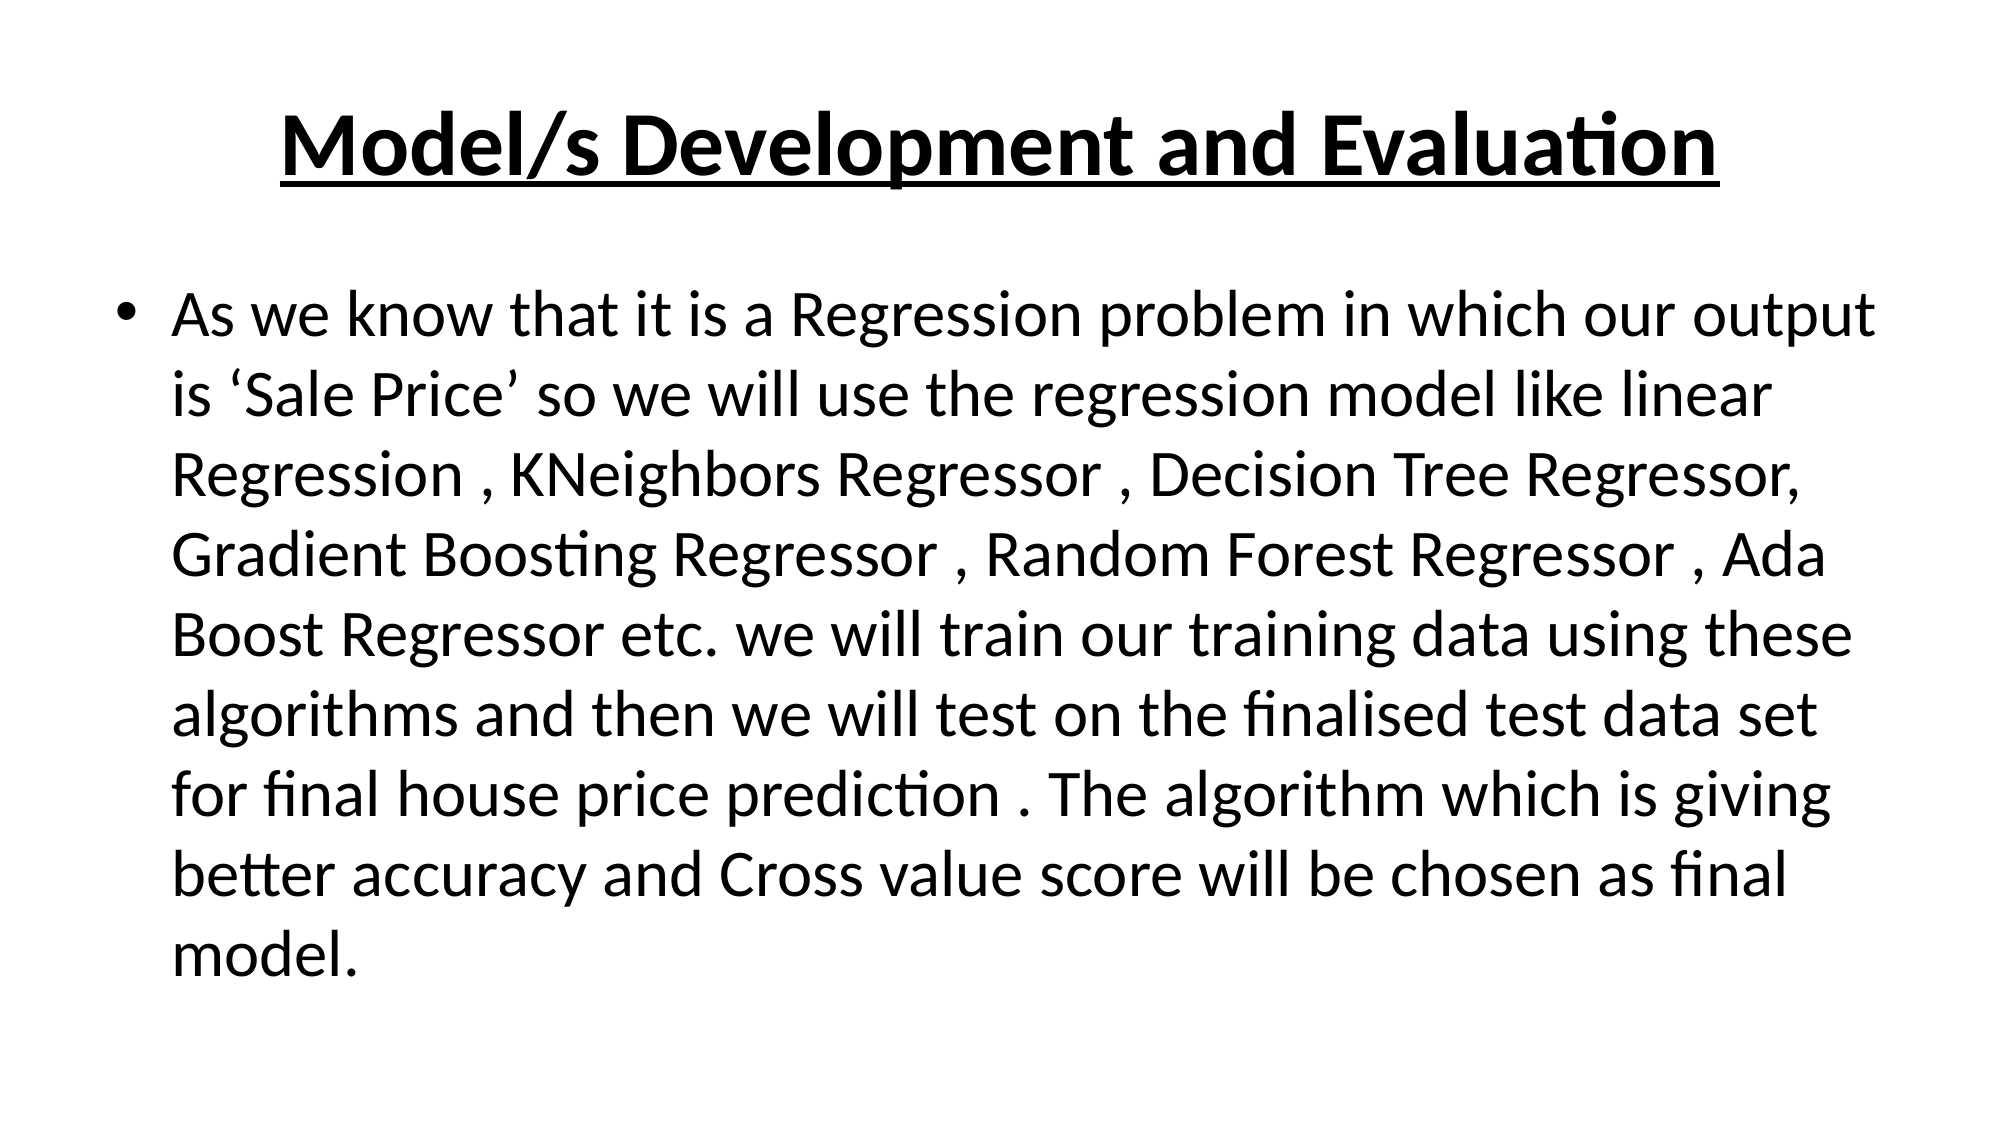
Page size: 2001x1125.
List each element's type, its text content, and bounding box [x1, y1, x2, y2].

title Model/s Development and Evaluation [99, 45, 1900, 233]
list As we know that it is a Regression problem in which our output is ‘Sale Price’ so we will use the regression model like linear Regression , KNeighbors Regressor , Decision Tree Regressor, Gradient Boosting Regressor , Random Forest Regressor , Ada Boost Regressor etc. we will train our training data using these algorithms and then we will test on the finalised test data set for final house price prediction . The algorithm which is giving better accuracy and Cross value score will be chosen as final model. [99, 262, 1900, 1005]
